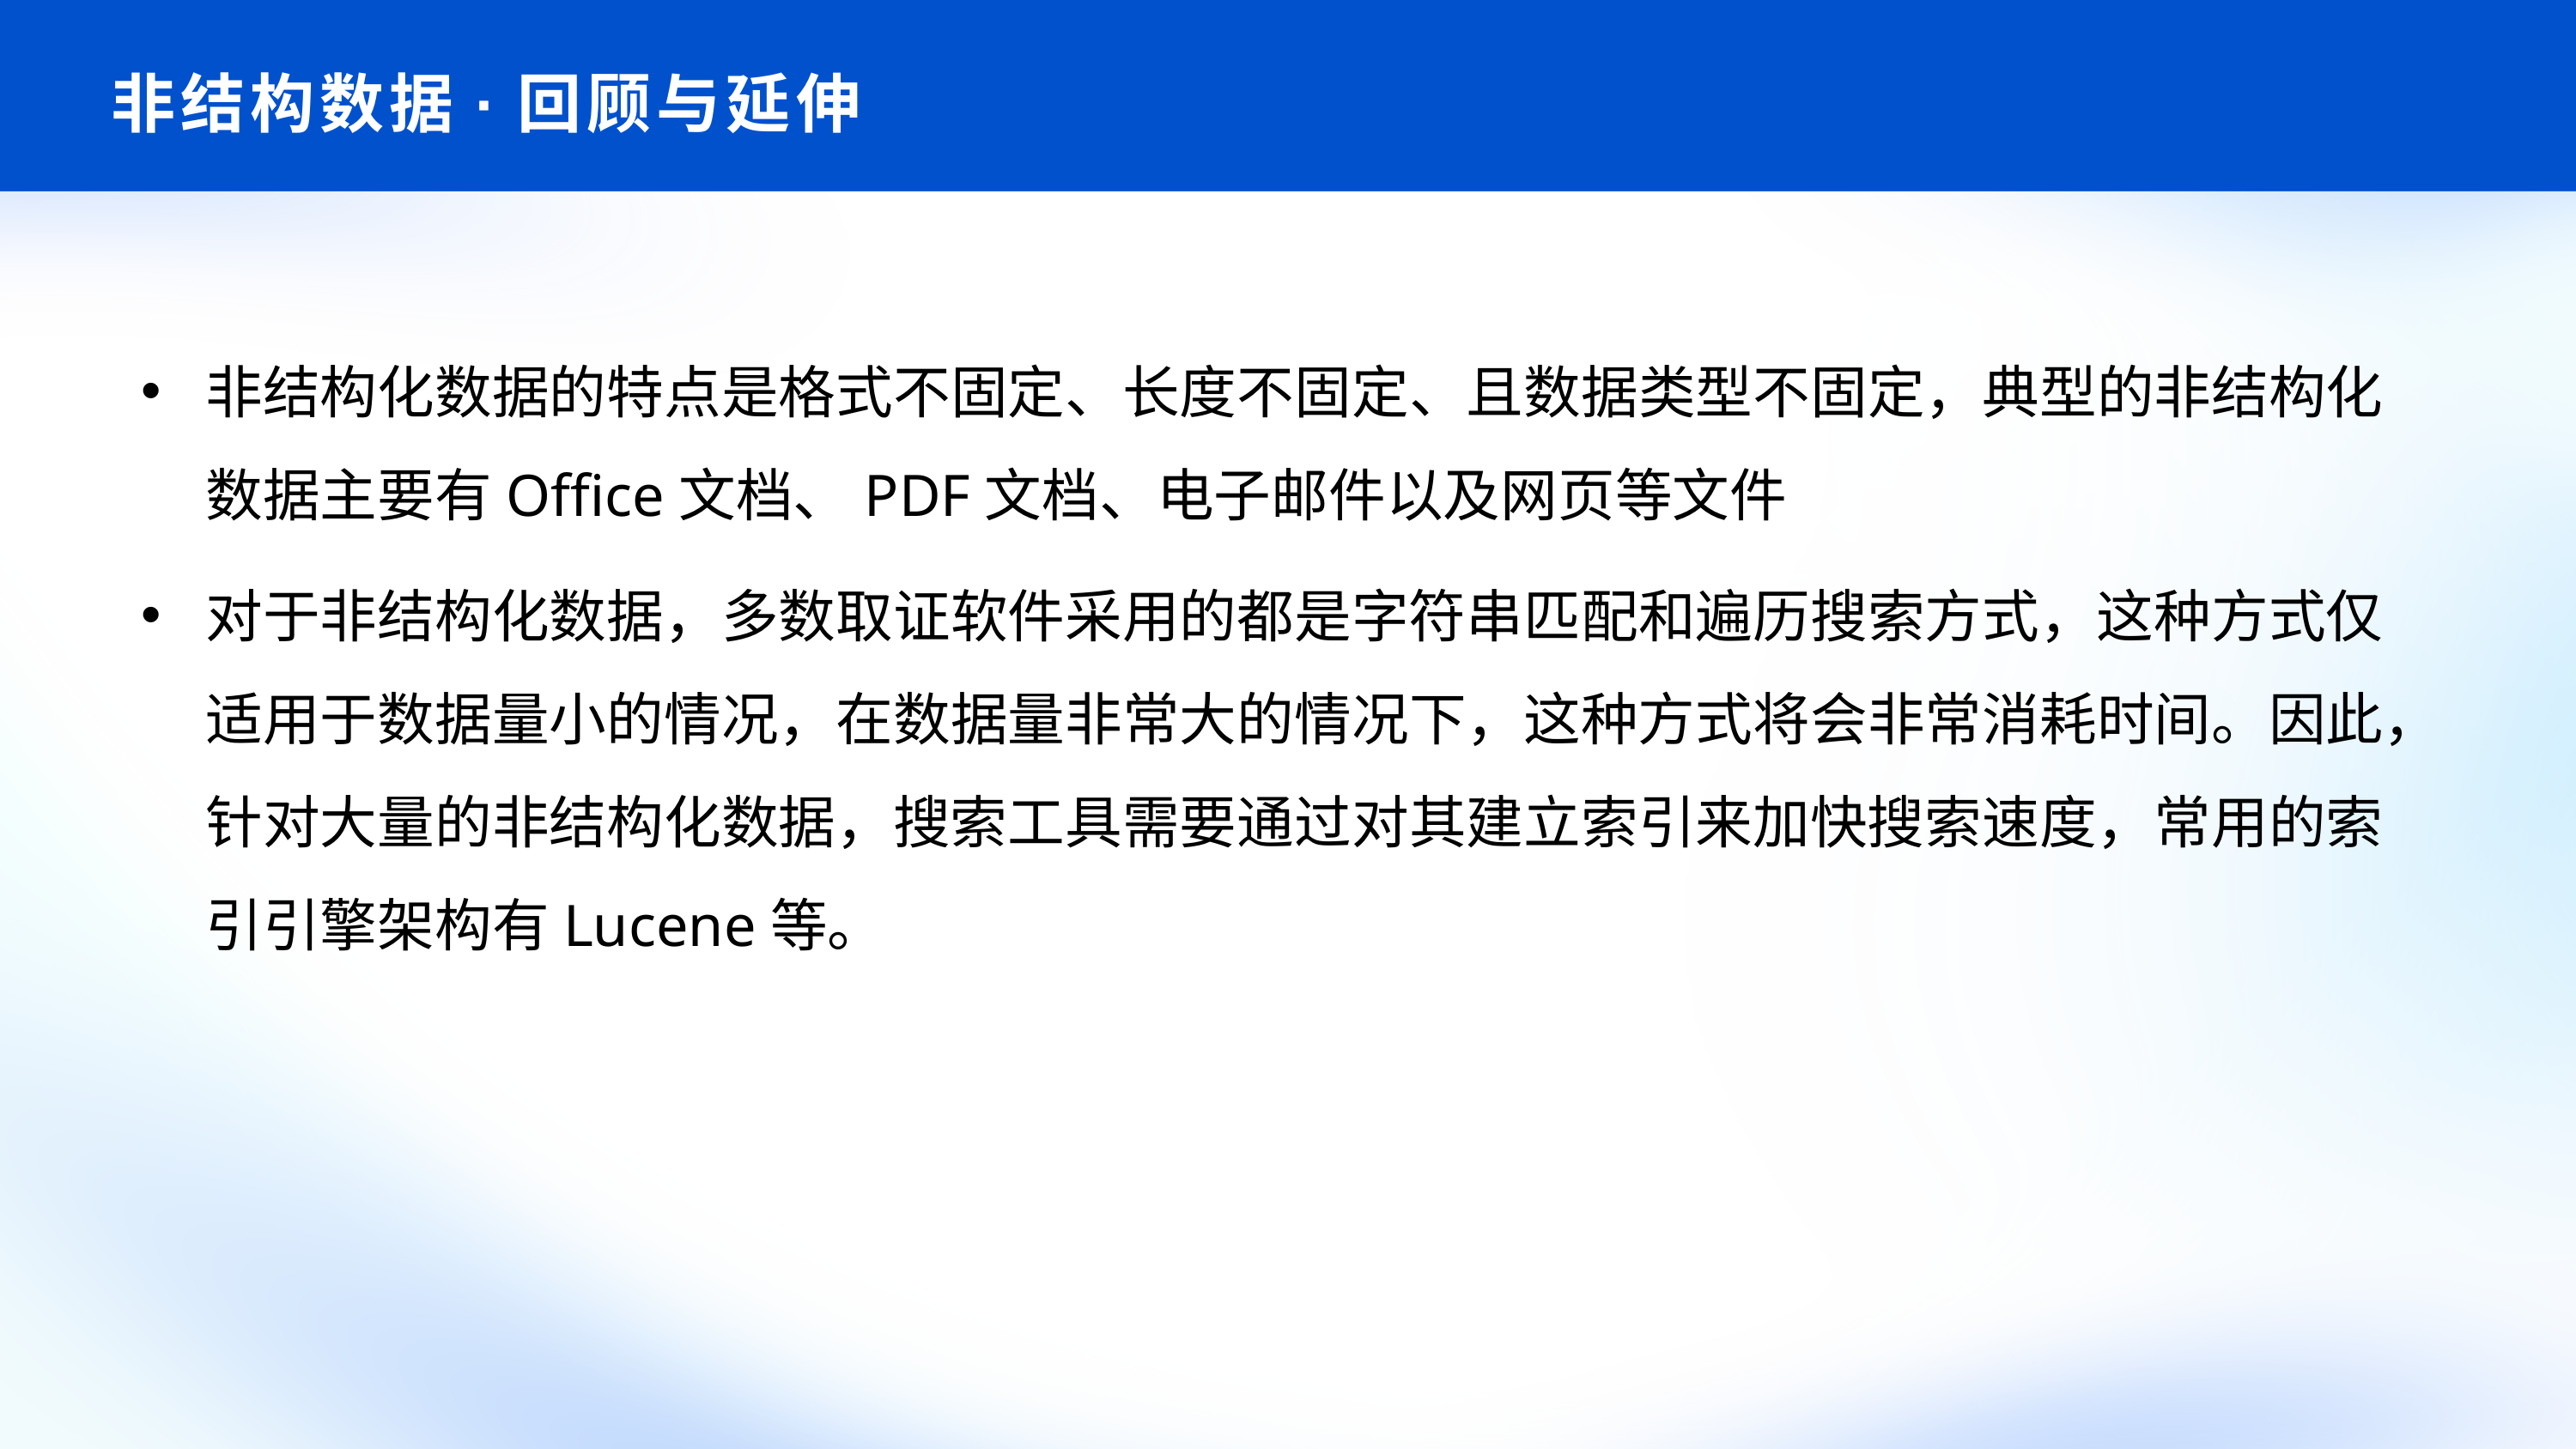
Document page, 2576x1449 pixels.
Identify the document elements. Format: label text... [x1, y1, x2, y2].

title 非结构数据·回顾与延伸 [98, 27, 2416, 177]
list 非结构化数据的特点是格式不固定、长度不固定、且数据类型不固定，典型的非结构化数据主要有Office文档、PDF文档、电子邮件以及网页等文件 对于非结构化数据，多数取证软件采用的都是字符串匹配和遍历搜索方式，这种方式仅适用于数据量小的情况，在数据量非常大的情况下，这种方式将会非常消耗时间。因此，针对大量的非结构化数据，搜索工具需要通过对其建立索引来加快搜索速度，常用的索引引擎架构有Lucene等。 [128, 314, 2446, 1320]
